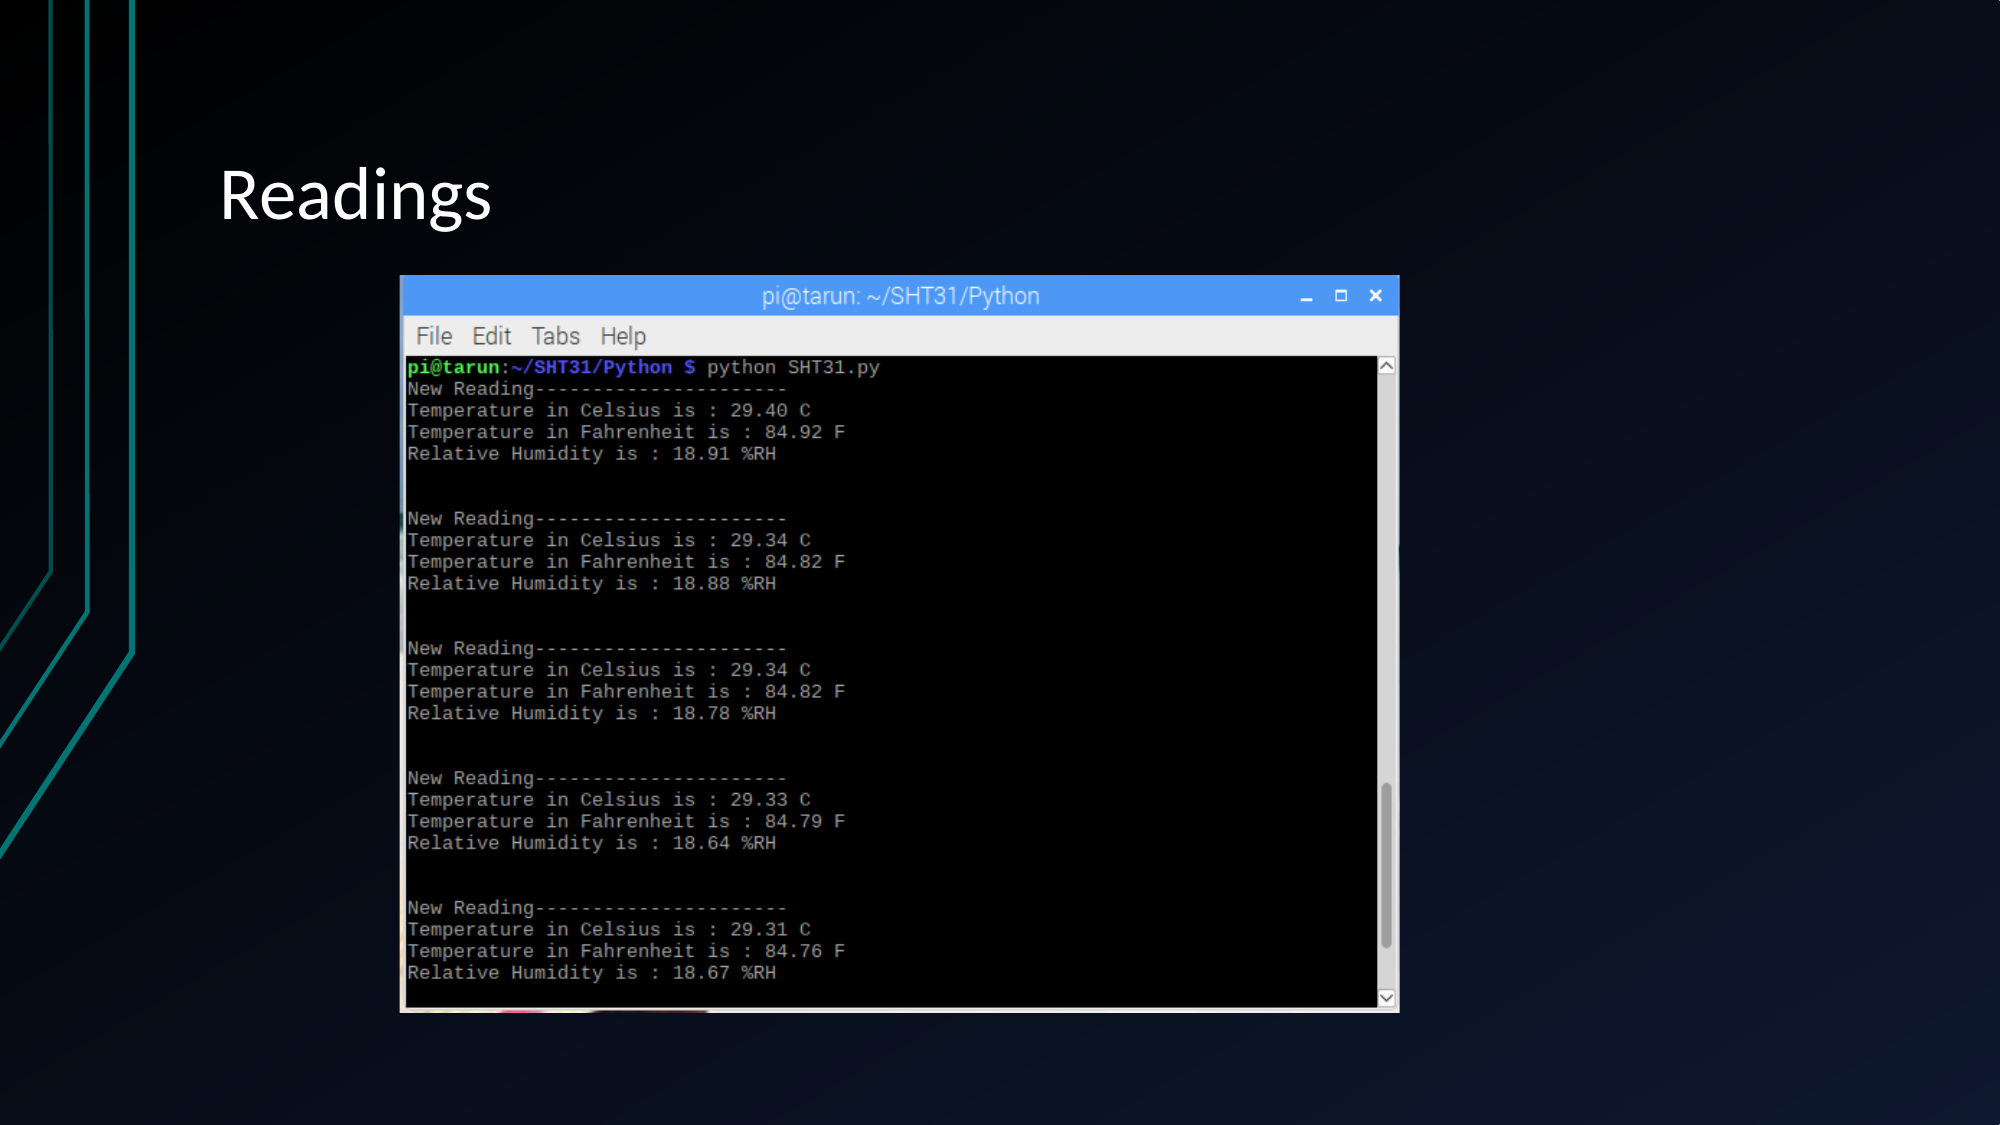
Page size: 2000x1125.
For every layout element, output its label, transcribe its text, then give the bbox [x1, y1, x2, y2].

title Readings [199, 45, 1900, 246]
picture [399, 274, 1400, 1013]
